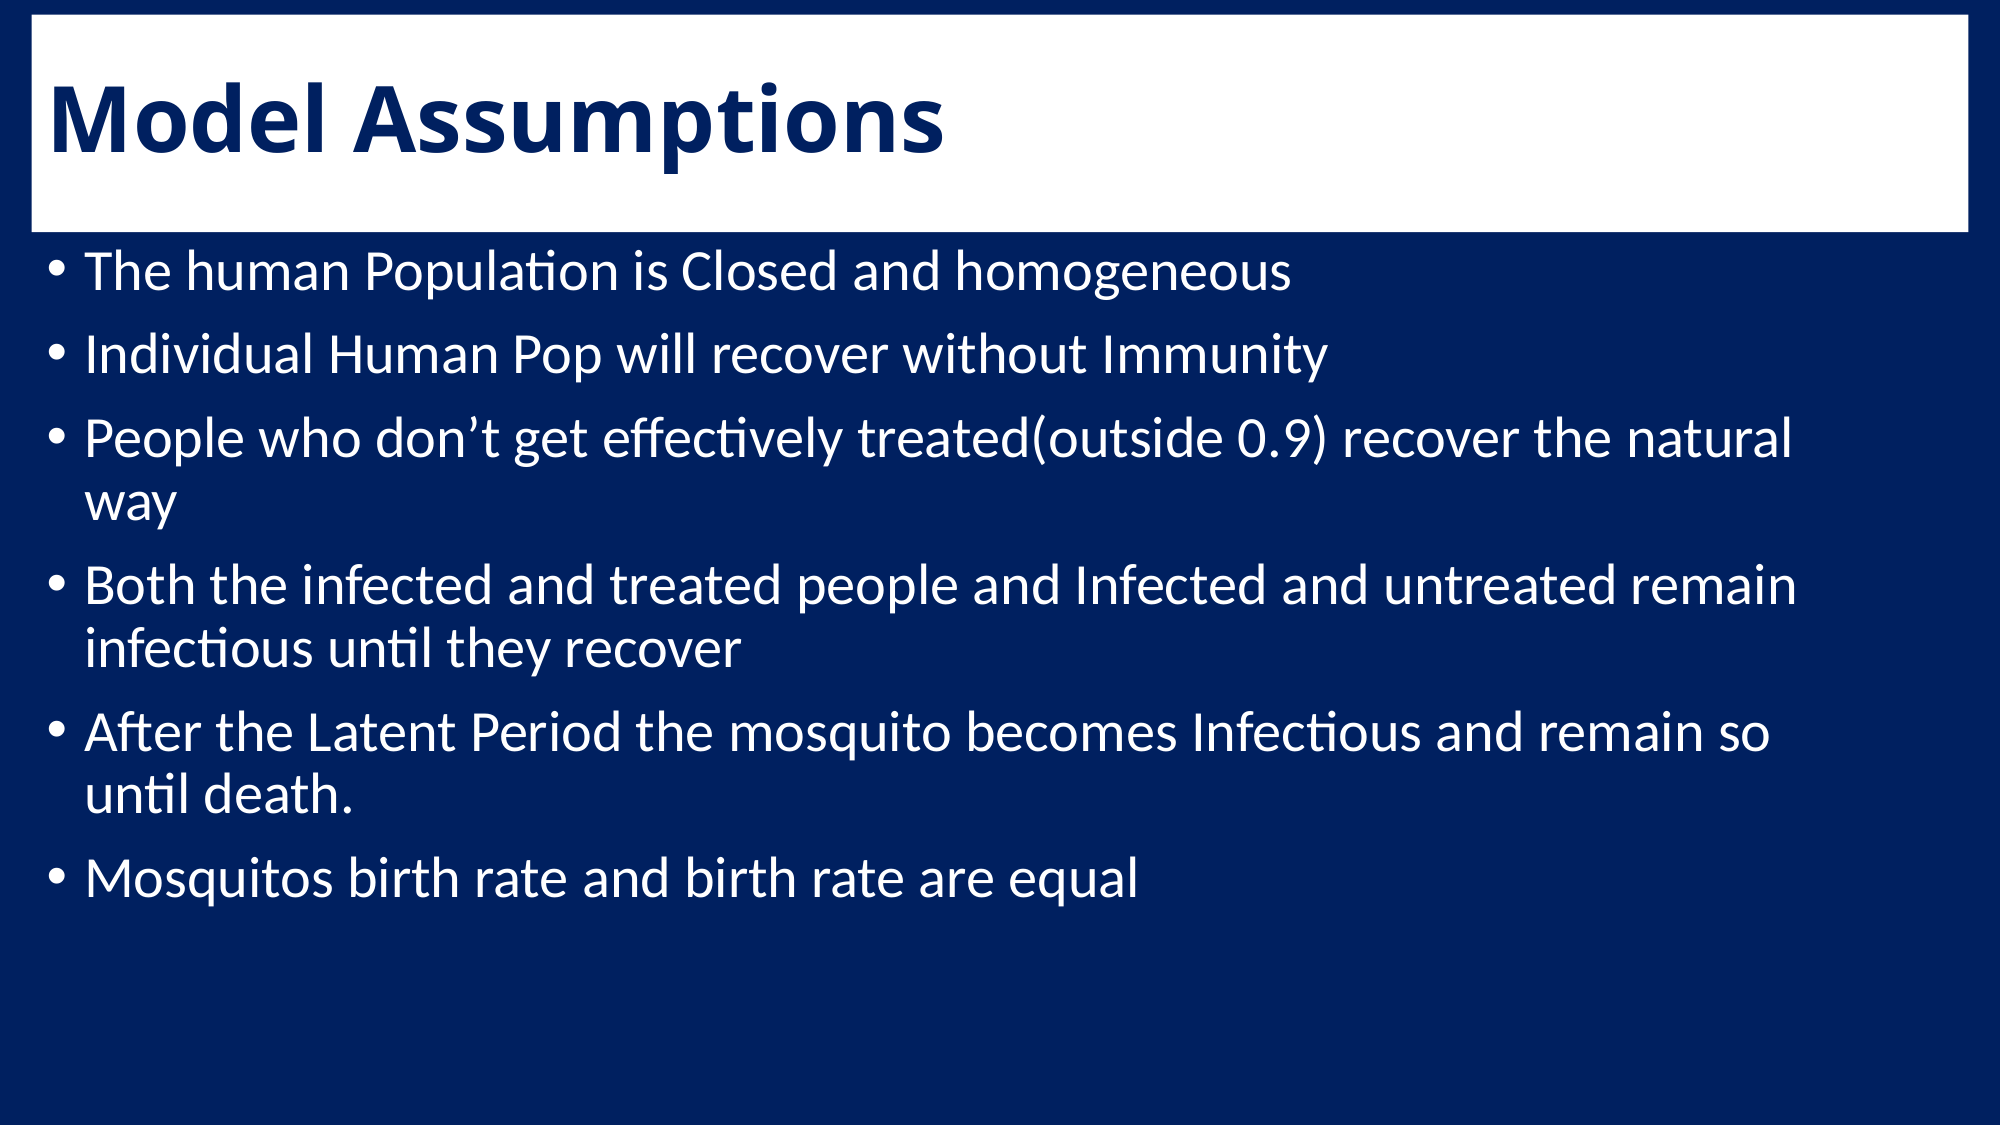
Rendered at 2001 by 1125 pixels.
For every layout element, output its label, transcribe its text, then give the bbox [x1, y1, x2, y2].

list The human Population is Closed and homogeneous Individual Human Pop will recover without Immunity People who don’t get effectively treated(outside 0.9) recover the natural way Both the infected and treated people and Infected and untreated remain infectious until they recover After the Latent Period the mosquito becomes Infectious and remain so until death. Mosquitos birth rate and birth rate are equal [31, 232, 1863, 1014]
title Model Assumptions [31, 14, 1969, 233]
